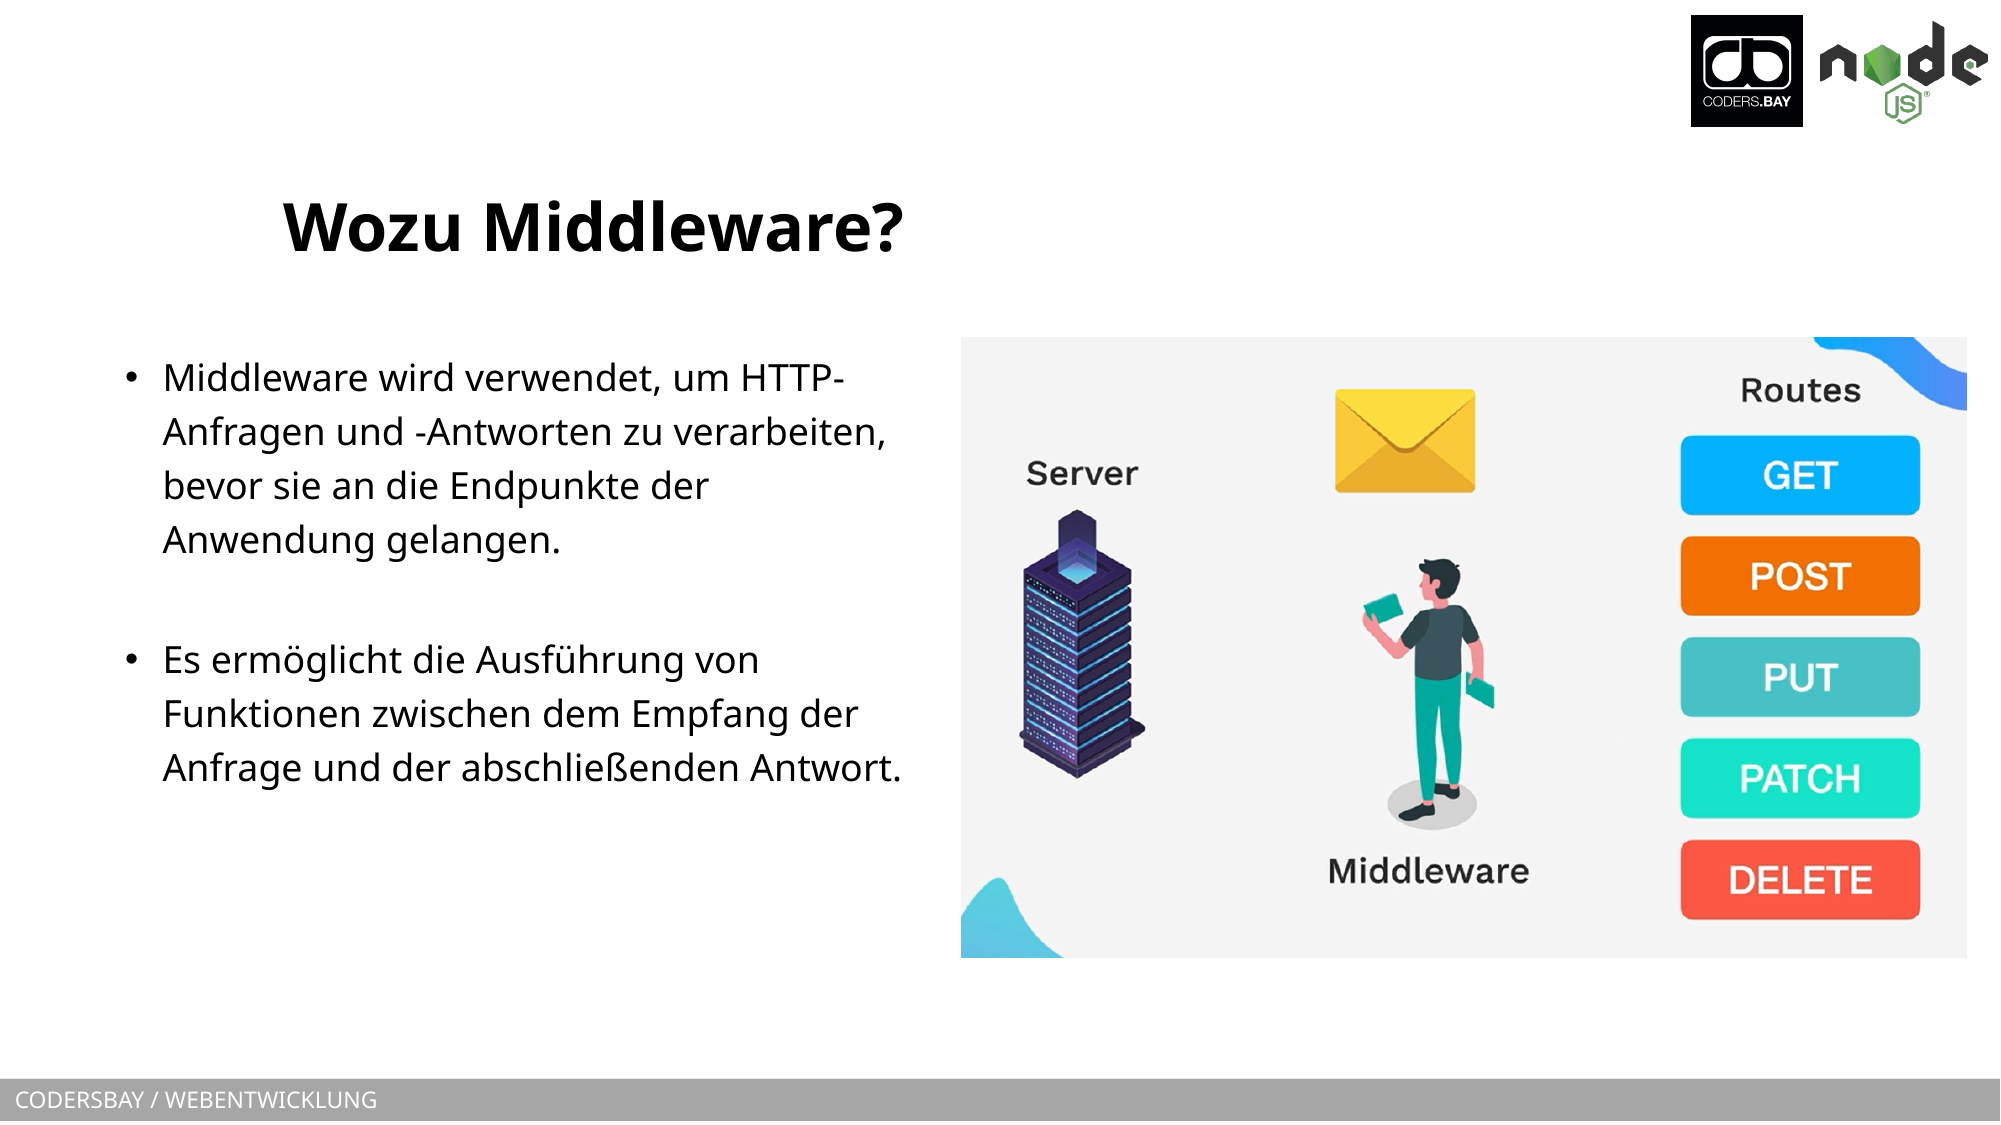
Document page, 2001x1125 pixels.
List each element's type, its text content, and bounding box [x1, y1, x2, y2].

title Wozu Middleware? [268, 112, 1732, 338]
list Middleware wird verwendet, um HTTP-Anfragen und -Antworten zu verarbeiten, bevor sie an die Endpunkte der Anwendung gelangen. Es ermöglicht die Ausführung von Funktionen zwischen dem Empfang der Anfrage und der abschließenden Antwort. [110, 337, 925, 1017]
picture [1691, 15, 1803, 127]
picture [961, 337, 1967, 958]
picture [1820, 21, 1988, 124]
